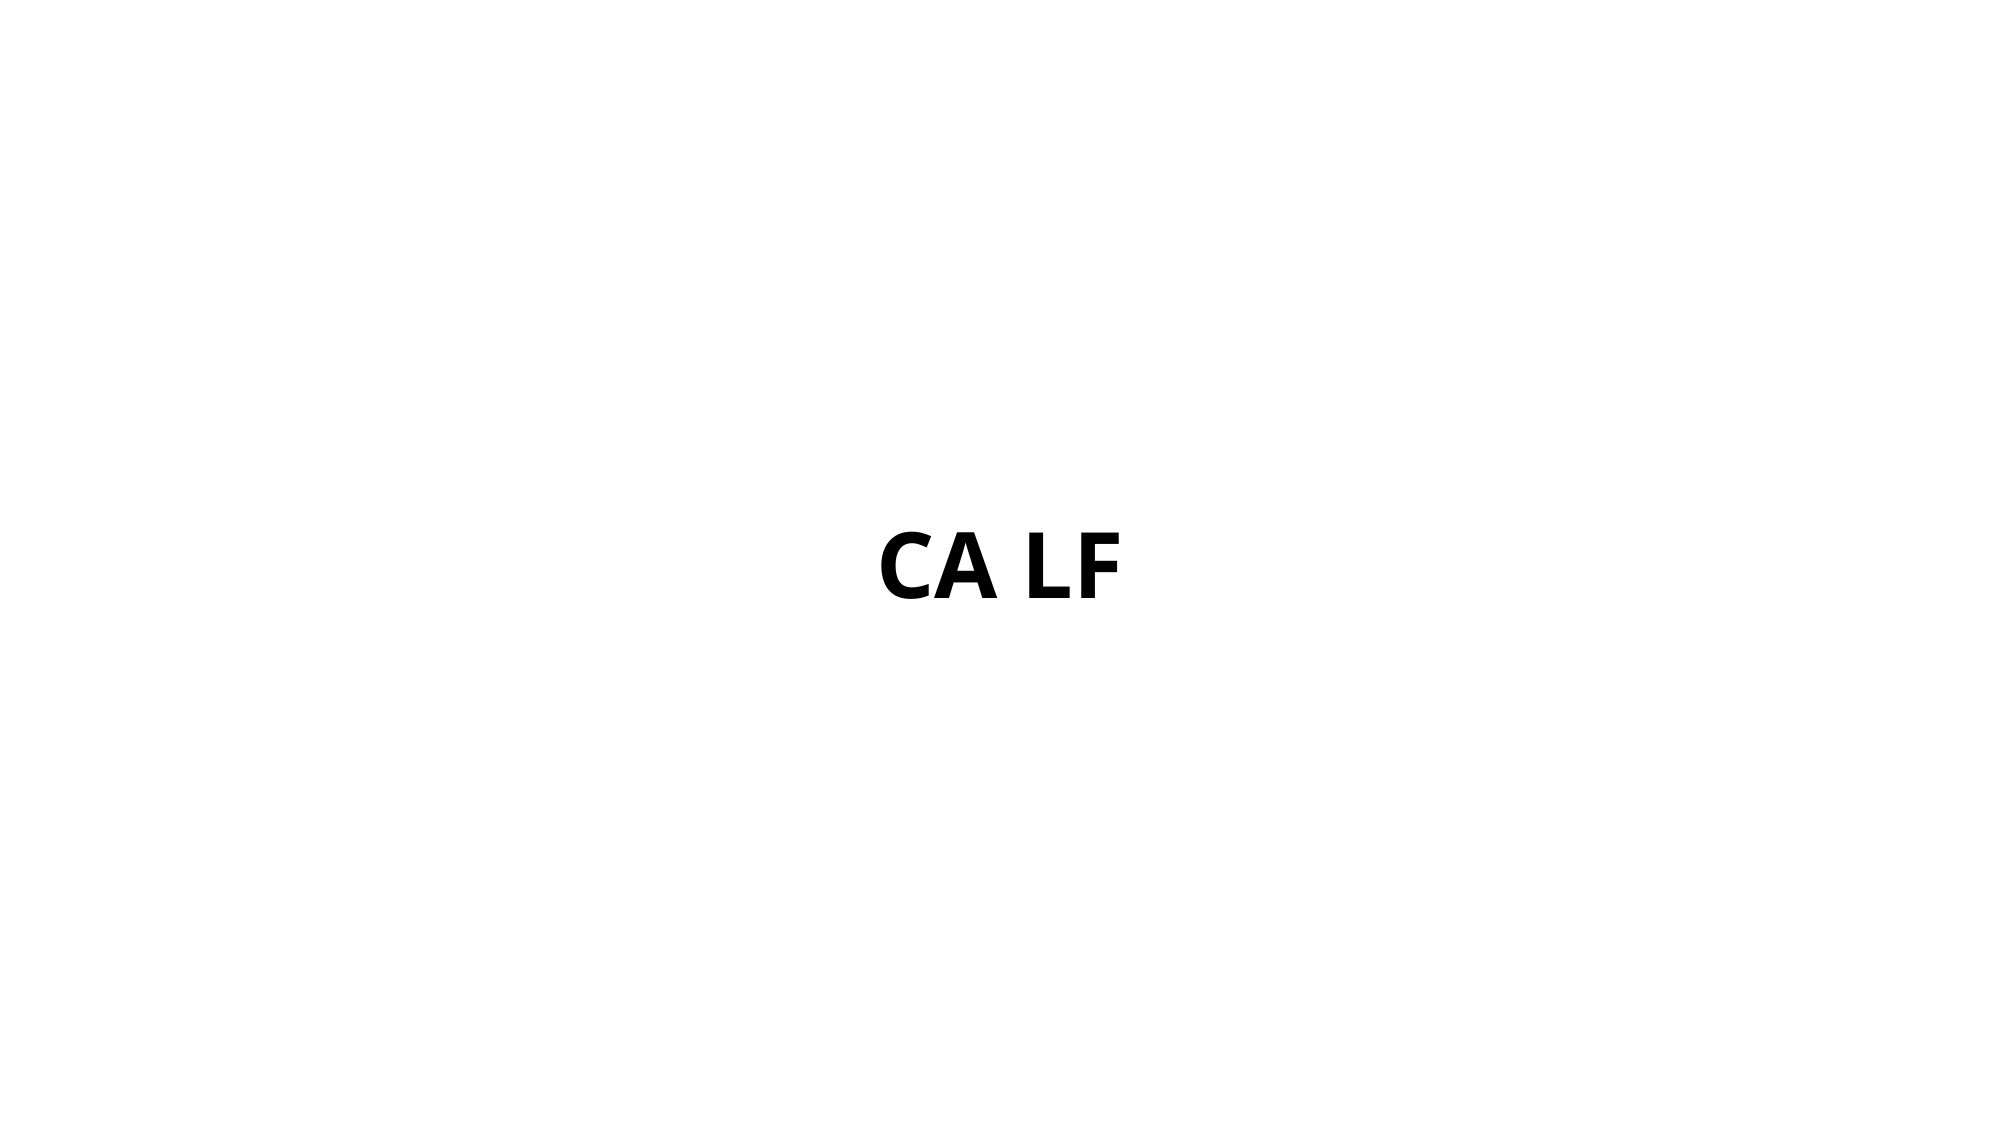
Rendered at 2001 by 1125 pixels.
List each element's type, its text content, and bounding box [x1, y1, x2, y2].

text_box CA LF [0, 499, 2000, 624]
